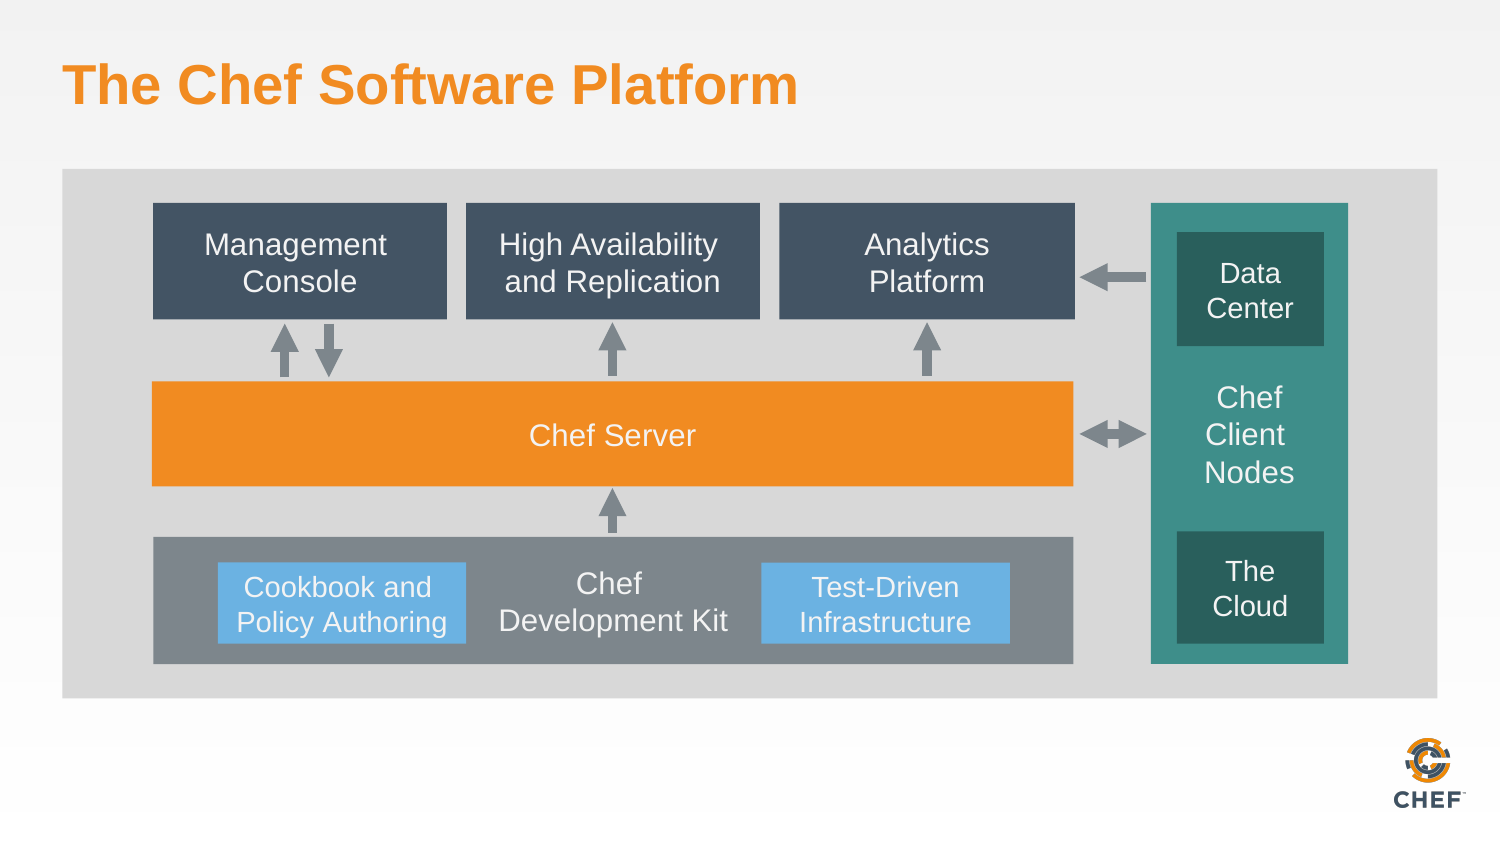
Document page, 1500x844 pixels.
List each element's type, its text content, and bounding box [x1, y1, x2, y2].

text_box Chef Development Kit [153, 536, 1074, 665]
picture [1394, 738, 1466, 808]
text_box Chef Server [151, 381, 1074, 487]
text_box Cookbook and Policy Authoring [217, 562, 467, 644]
text_box High Availability and Replication [466, 202, 760, 320]
title The Chef Software Platform [62, 56, 1438, 119]
text_box Management Console [153, 202, 447, 320]
text_box Chef Client Nodes [1150, 202, 1349, 664]
text_box Analytics Platform [779, 202, 1075, 320]
text_box The Cloud [1176, 531, 1324, 644]
text_box Test-Driven Infrastructure [761, 562, 1010, 644]
text_box [62, 168, 1438, 699]
text_box Data Center [1176, 232, 1324, 347]
